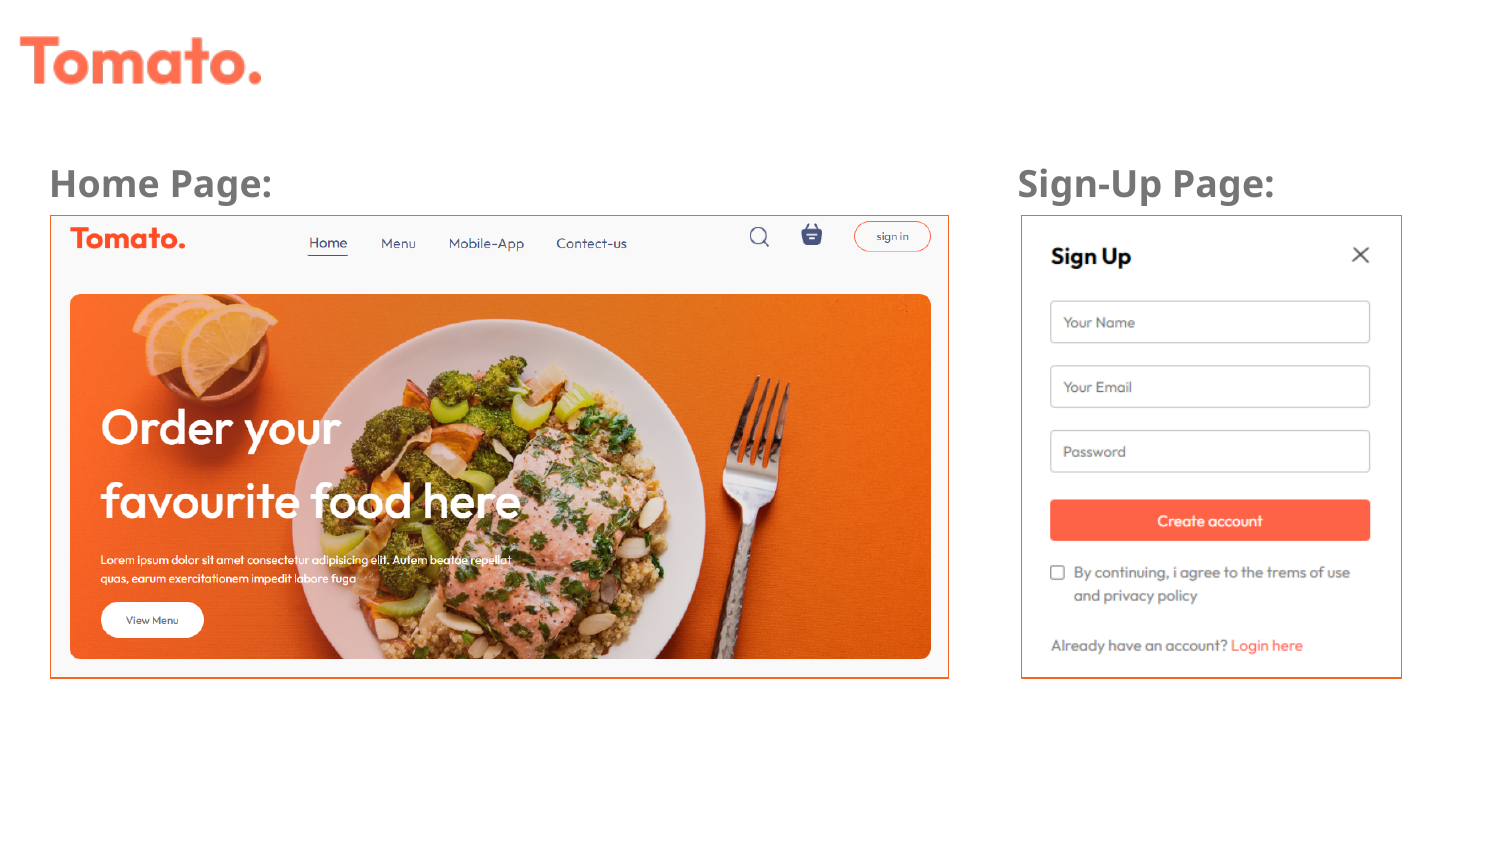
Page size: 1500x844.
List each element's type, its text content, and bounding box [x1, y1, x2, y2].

picture [50, 215, 948, 678]
picture [1022, 215, 1401, 678]
picture [18, 36, 262, 85]
text_box Home Page: [33, 145, 410, 193]
text_box Sign-Up Page: [1002, 145, 1378, 193]
